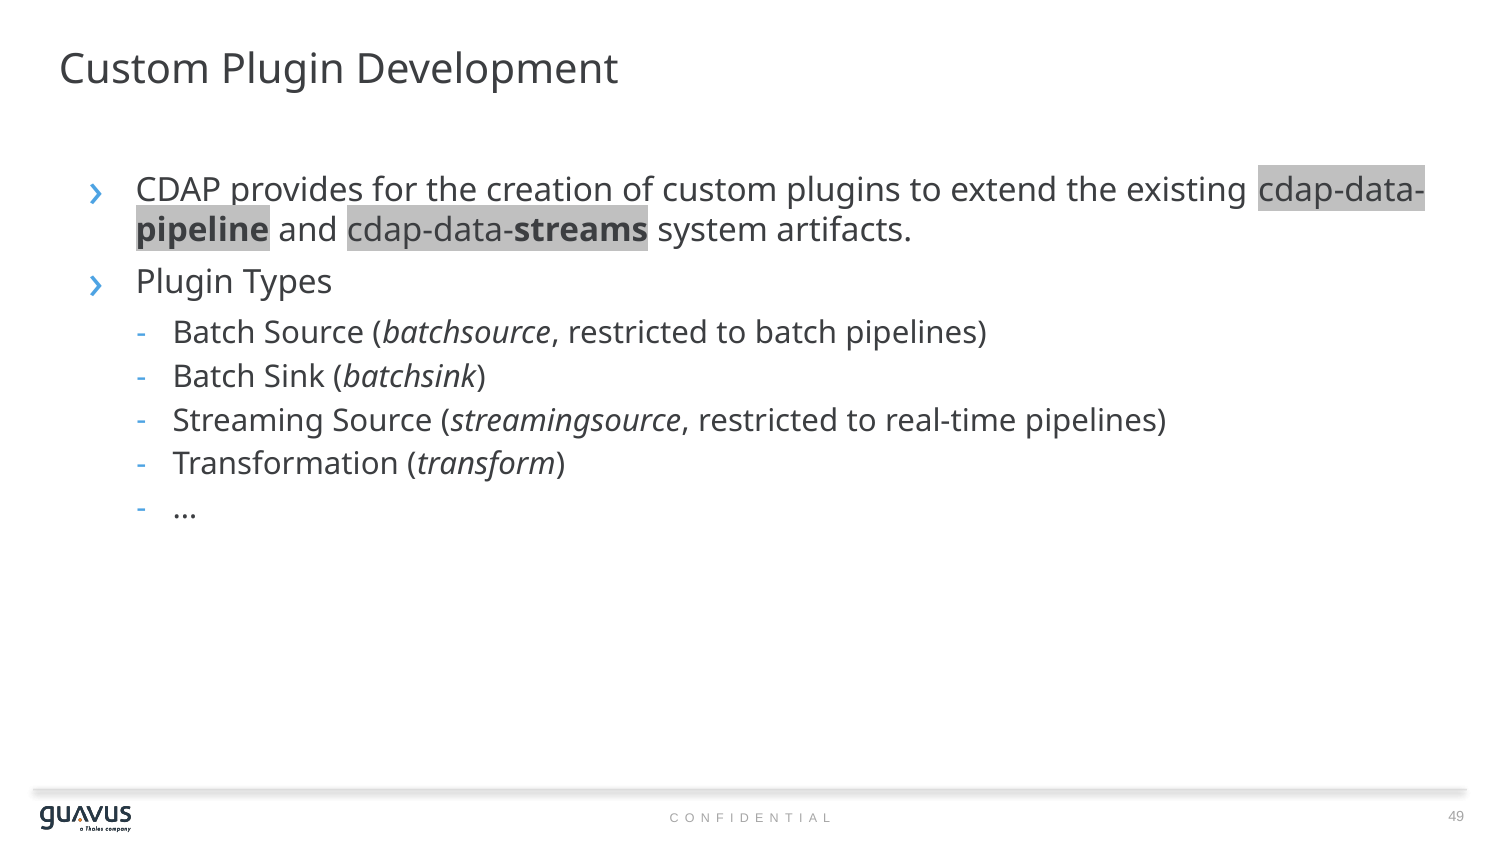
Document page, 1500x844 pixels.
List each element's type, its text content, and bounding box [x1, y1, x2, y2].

picture [27, 796, 146, 841]
title Custom Plugin Development [43, 10, 1467, 130]
list CDAP provides for the creation of custom plugins to extend the existing cdap-data-pipeline and cdap-data-streams system artifacts. Plugin Types Batch Source (batchsource, restricted to batch pipelines) Batch Sink (batchsink) Streaming Source (streamingsource, restricted to real-time pipelines) Transformation (transform) … [44, 160, 1444, 740]
